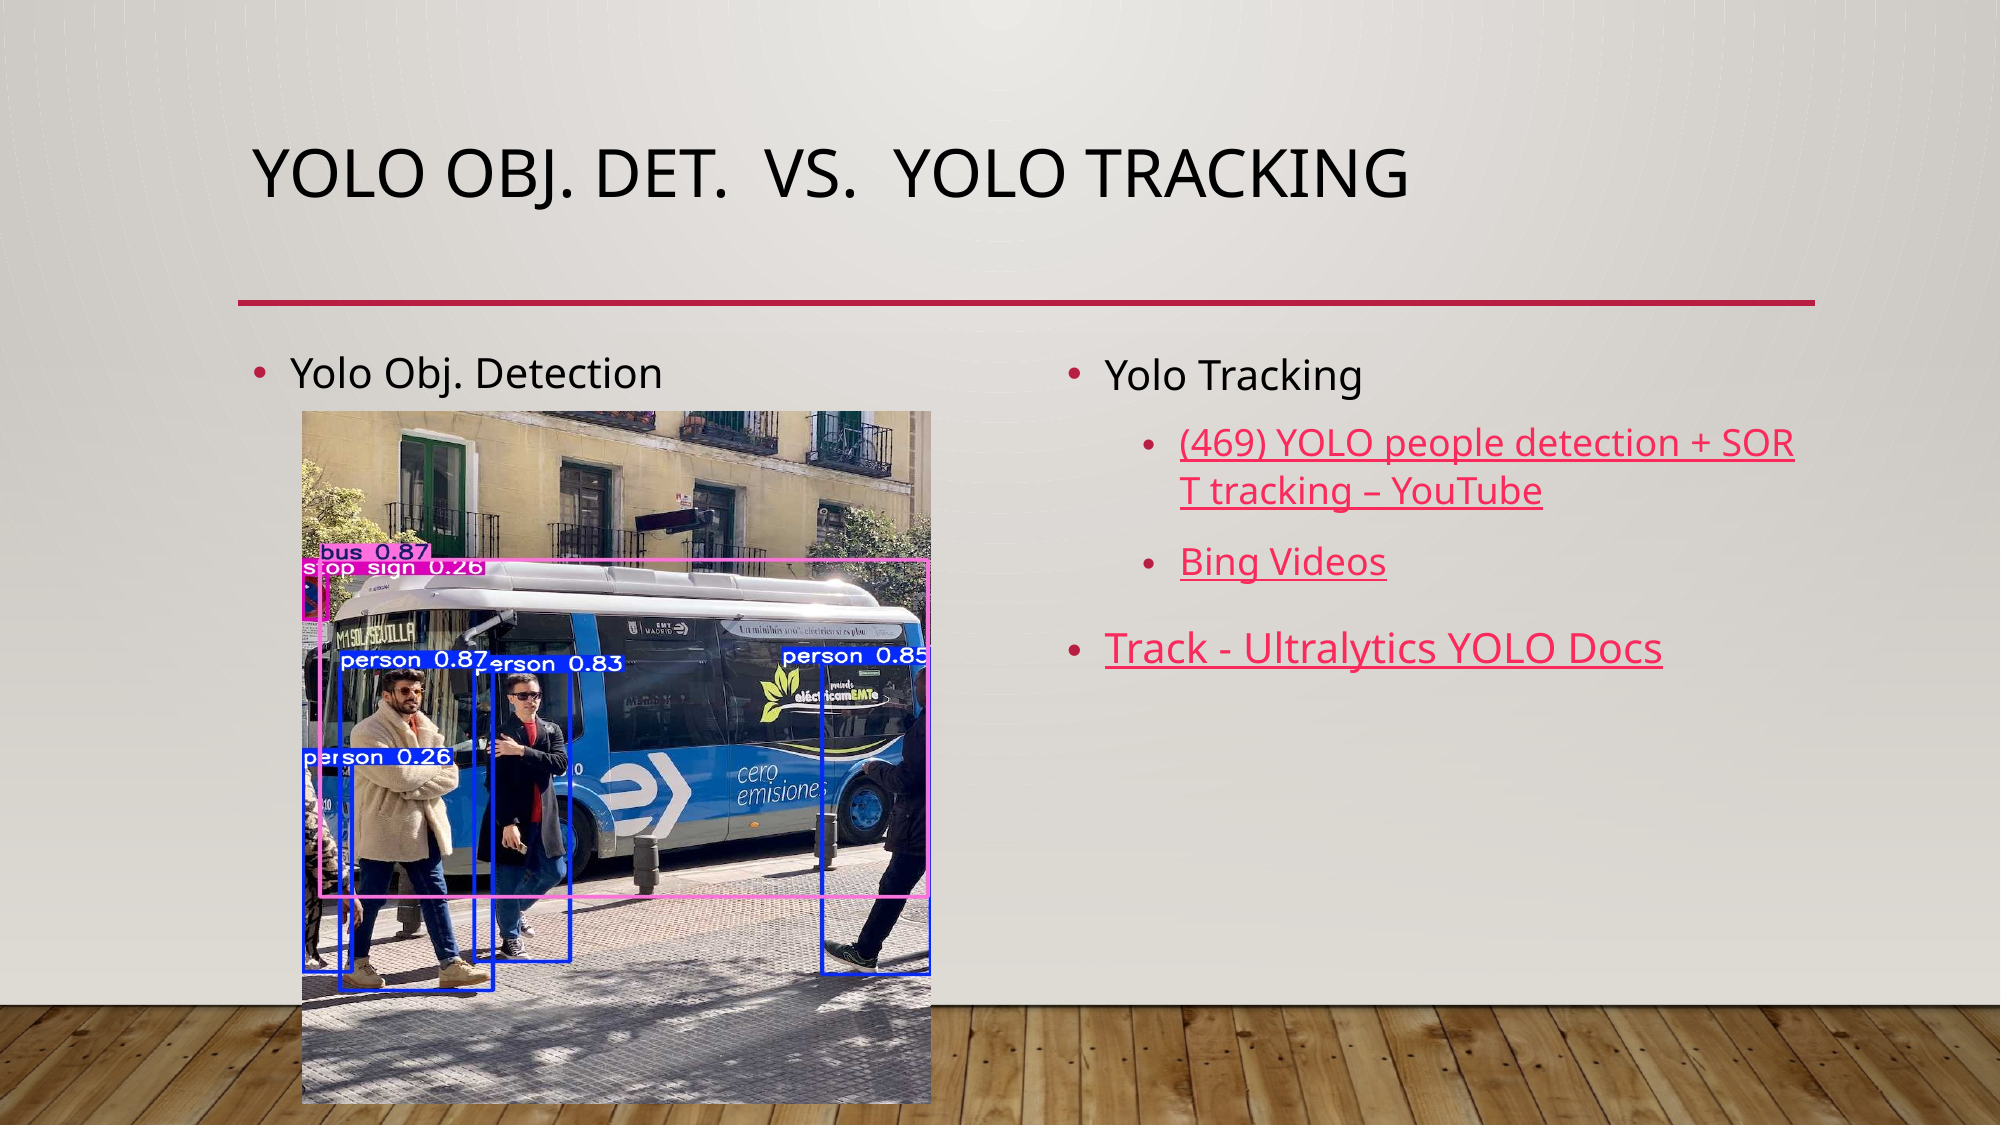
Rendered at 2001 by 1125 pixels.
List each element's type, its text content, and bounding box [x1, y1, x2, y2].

list Yolo Obj. Detection [237, 329, 1000, 896]
picture [0, 410, 2000, 1125]
list Yolo Tracking (469) YOLO people detection + SORT tracking – YouTube Bing Videos Track - Ultralytics YOLO Docs [1052, 330, 1815, 896]
title Yolo obj. Det. Vs. Yolo Tracking [237, 132, 1814, 306]
